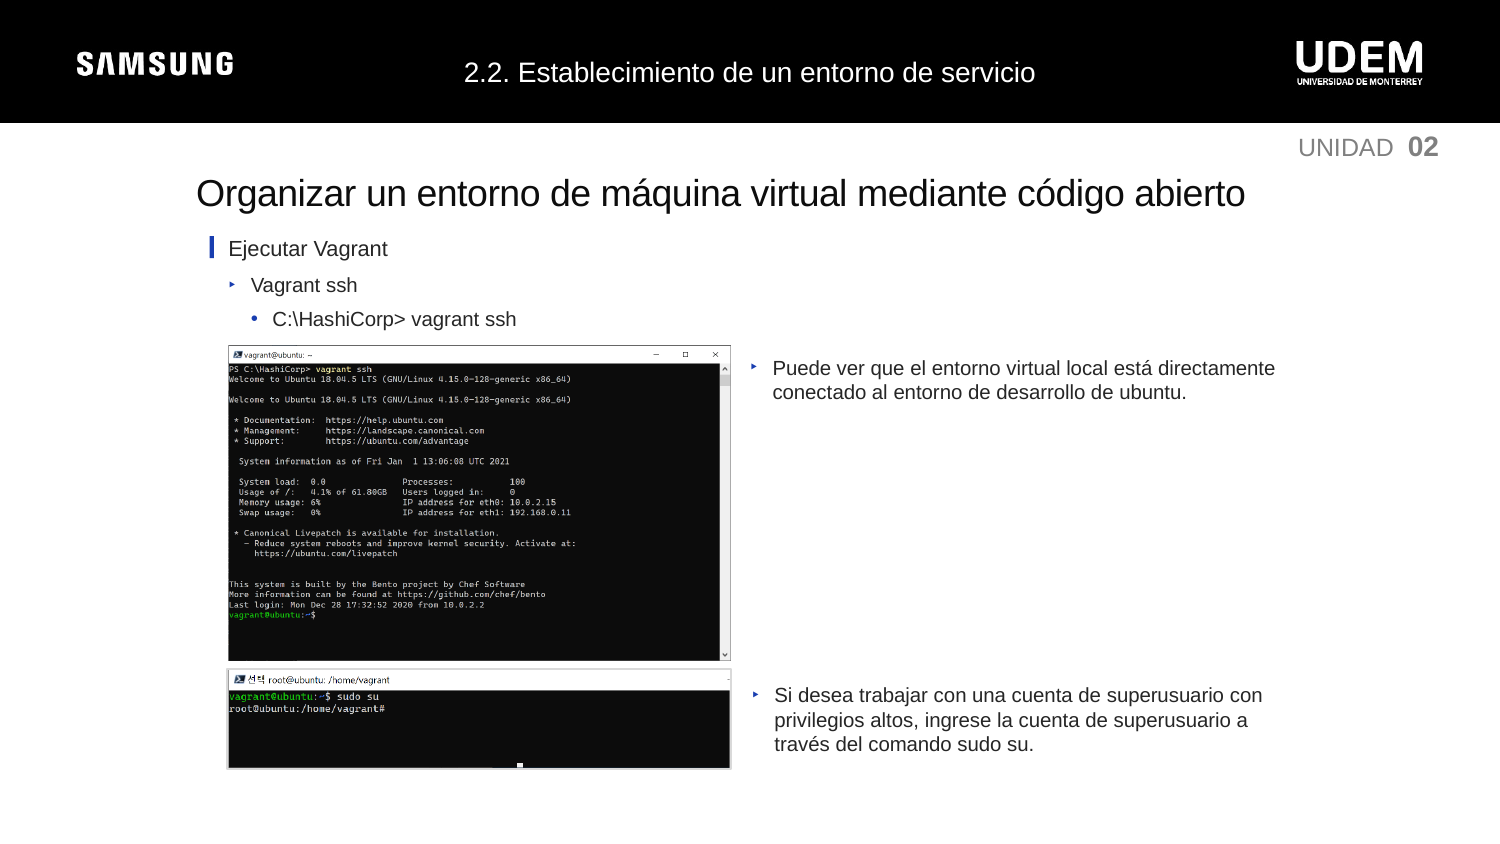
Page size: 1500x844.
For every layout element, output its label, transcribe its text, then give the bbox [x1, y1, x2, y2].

text_box Puede ver que el entorno virtual local está directamente conectado al entorno de desarrollo de ubuntu. [749, 345, 1305, 413]
text_box Si desea trabajar con una cuenta de superusuario con privilegios altos, ingrese la cuenta de superusuario a través del comando sudo su. [737, 675, 1306, 763]
text_box Organizar un entorno de máquina virtual mediante código abierto [195, 168, 1305, 215]
picture [0, 0, 1500, 844]
text_box UNIDAD 02 [1289, 127, 1439, 162]
text_box Vagrant ssh C:\HashiCorp> vagrant ssh [227, 263, 1291, 340]
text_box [209, 234, 1291, 262]
text_box 2.2. Establecimiento de un entorno de servicio [279, 54, 1221, 88]
